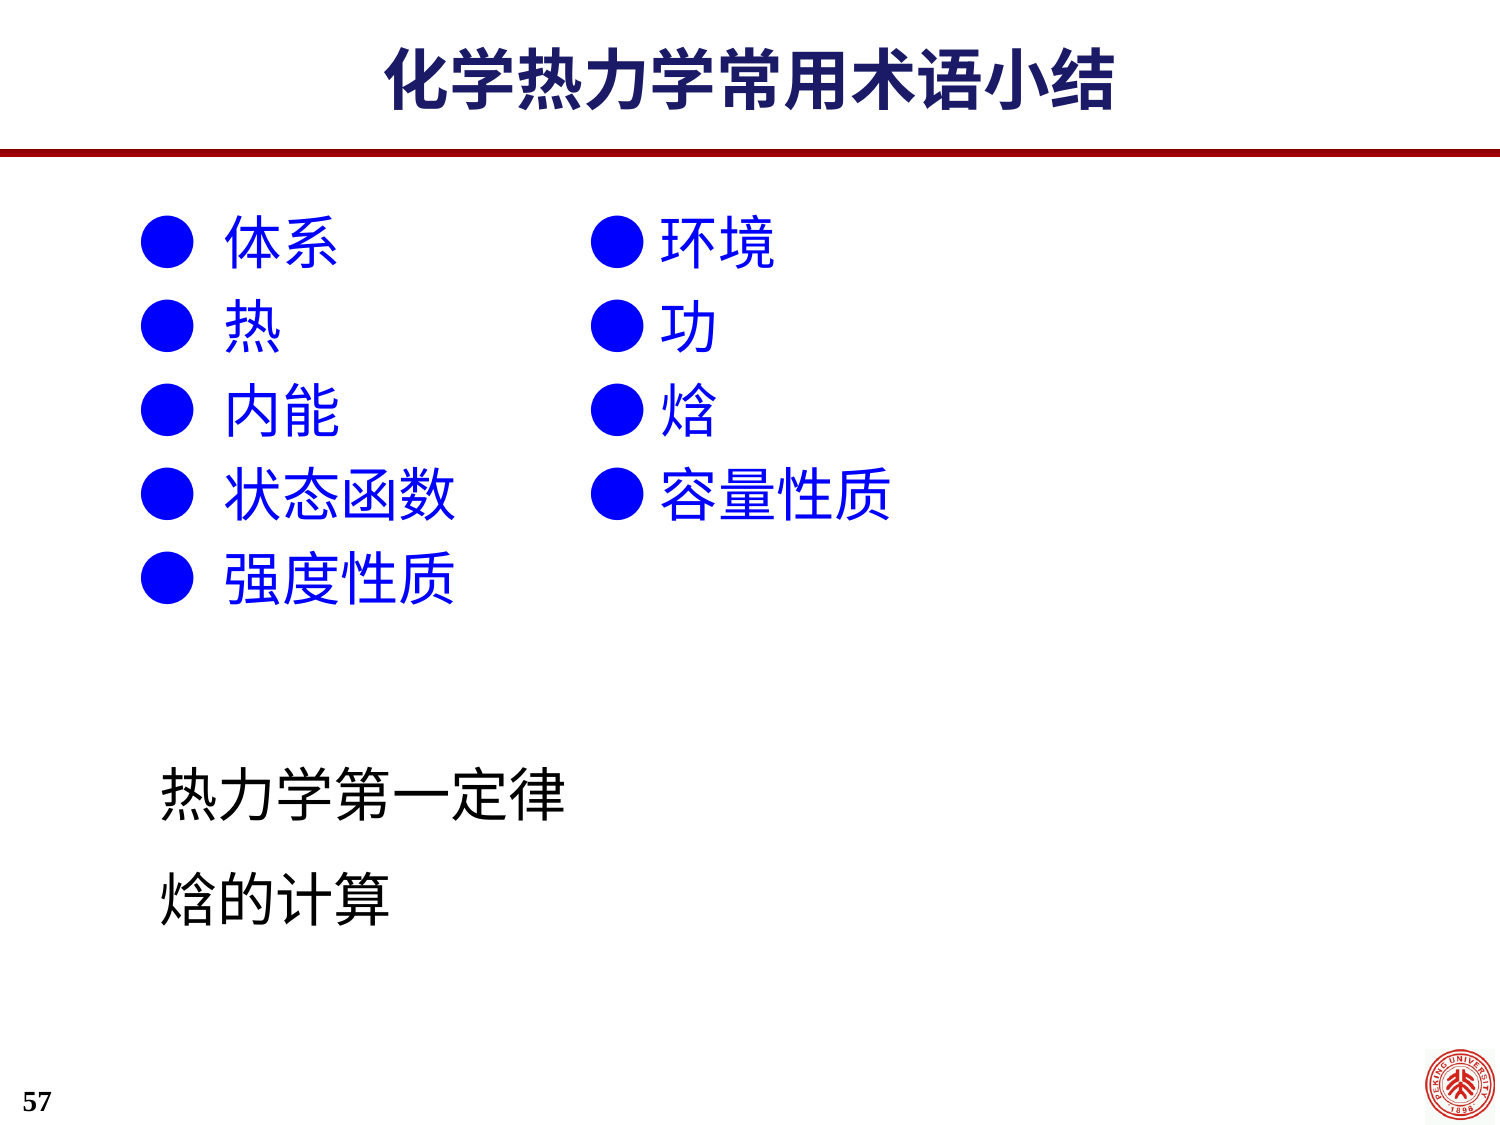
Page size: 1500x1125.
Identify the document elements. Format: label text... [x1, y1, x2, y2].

footer 57 [0, 1074, 76, 1113]
text_box ● 体系 ● 环境 ● 热 ● 功 ● 内能 ● 焓 ● 状态函数 ● 容量性质 ● 强度性质 [123, 184, 1021, 620]
text_box 热力学第一定律 焓的计算 [144, 715, 583, 941]
text_box [0, 149, 1500, 157]
text_box 化学热力学常用术语小结 [306, 7, 1194, 149]
picture [1425, 1049, 1495, 1125]
